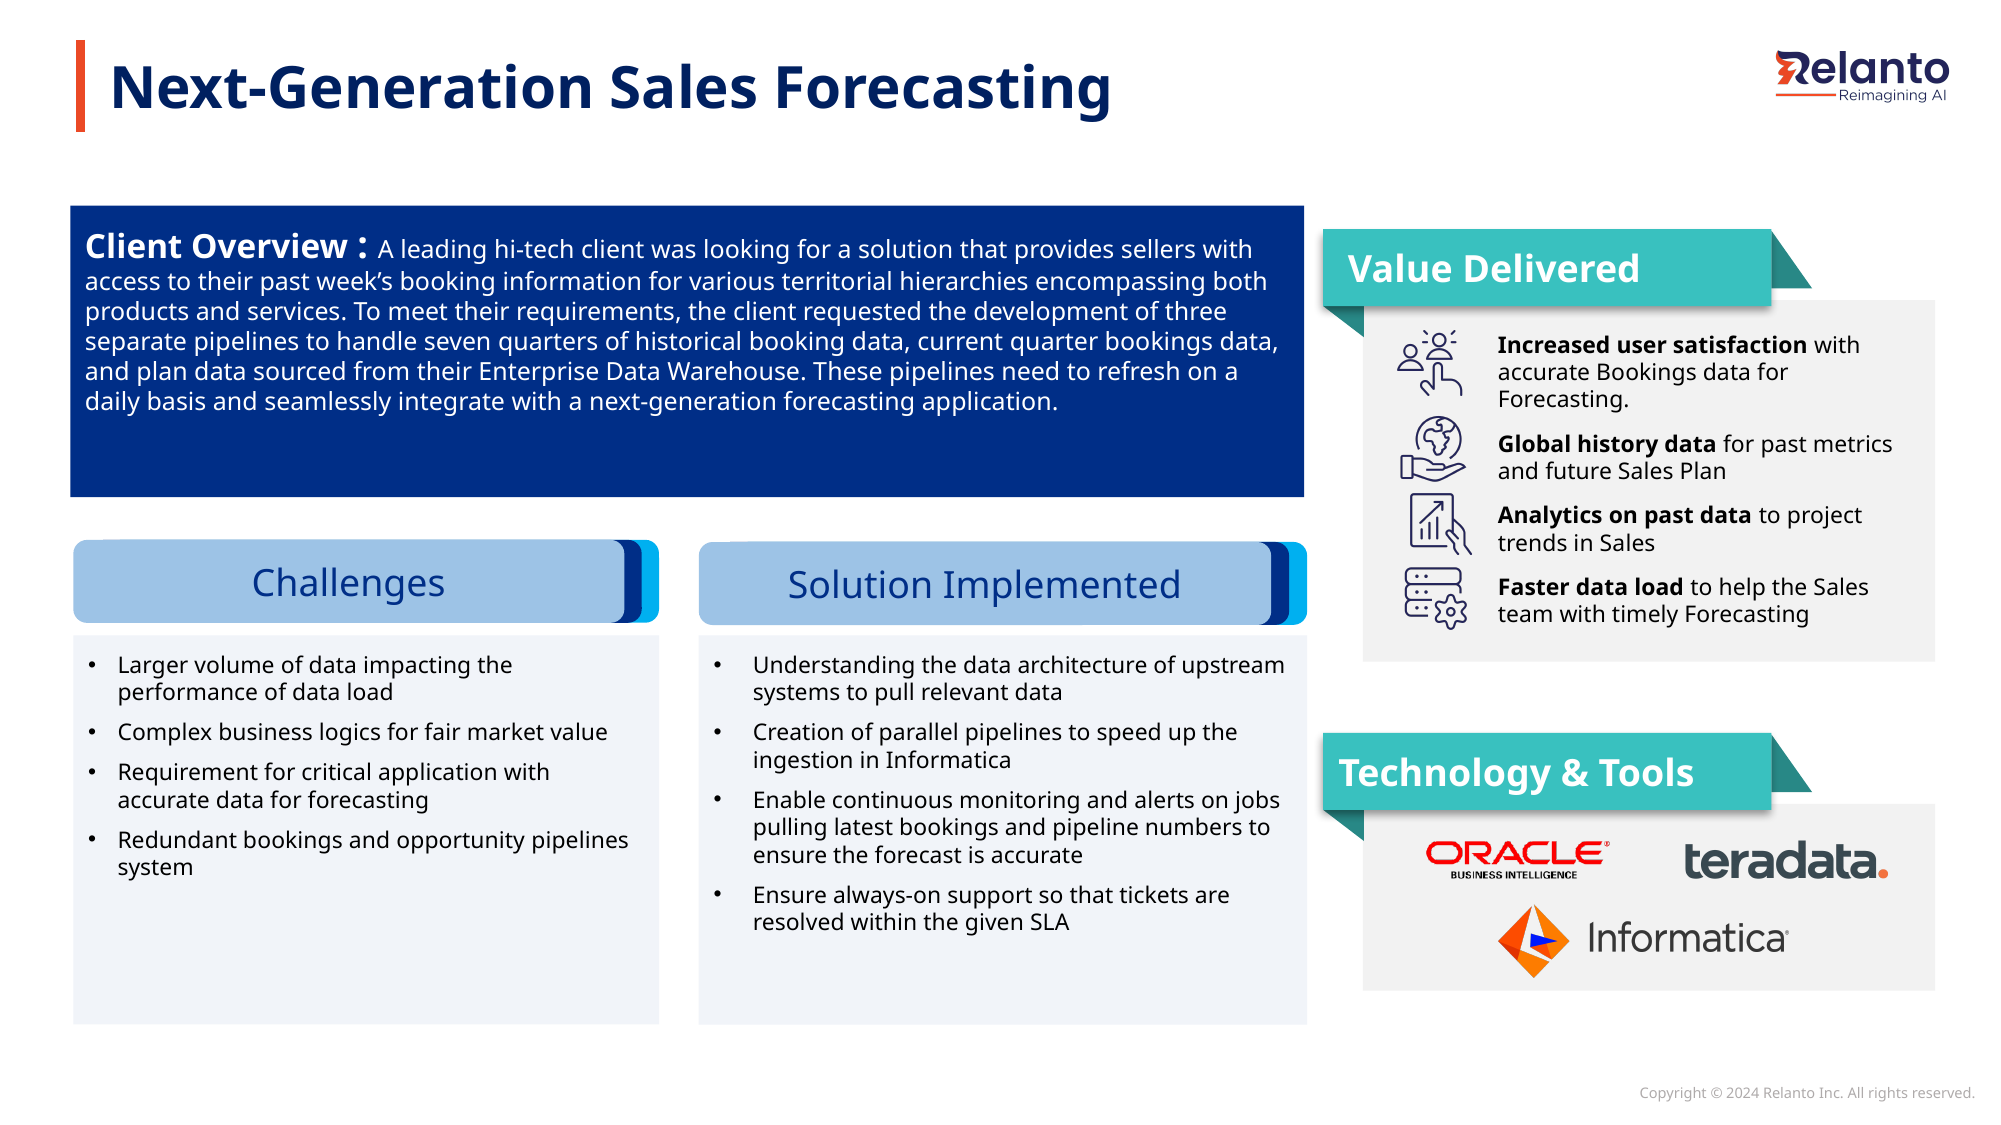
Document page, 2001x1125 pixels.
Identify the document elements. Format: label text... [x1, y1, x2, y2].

text_box Client Overview : A leading hi-tech client was looking for a solution that provides sellers with access to their past week’s booking information for various territorial hierarchies encompassing both products and services. To meet their requirements, the client requested the development of three separate pipelines to handle seven quarters of historical booking data, current quarter bookings data, and plan data sourced from their Enterprise Data Warehouse. These pipelines need to refresh on a daily basis and seamlessly integrate with a next-generation forecasting application. [69, 205, 1305, 498]
picture [1382, 832, 1644, 897]
text_box Understanding the data architecture of upstream systems to pull relevant data Creation of parallel pipelines to speed up the ingestion in Informatica Enable continuous monitoring and alerts on jobs pulling latest bookings and pipeline numbers to ensure the forecast is accurate Ensure always-on support so that tickets are resolved within the given SLA [698, 634, 1308, 1026]
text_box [73, 539, 660, 623]
text_box [1362, 803, 1936, 991]
text_box Larger volume of data impacting the performance of data load Complex business logics for fair market value Requirement for critical application with accurate data for forecasting Redundant bookings and opportunity pipelines system [72, 634, 660, 1025]
text_box Next-Generation Sales Forecasting [94, 42, 1648, 128]
picture [1770, 42, 1955, 106]
text_box Increased user satisfaction with accurate Bookings data for Forecasting. Global history data for past metrics and future Sales Plan Analytics on past data to project trends in Sales Faster data load to help the Sales team with timely Forecasting [1362, 300, 1936, 662]
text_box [1323, 229, 1813, 338]
picture [1380, 313, 1480, 643]
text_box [1323, 732, 1813, 841]
picture [1498, 823, 1916, 978]
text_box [698, 541, 1308, 626]
